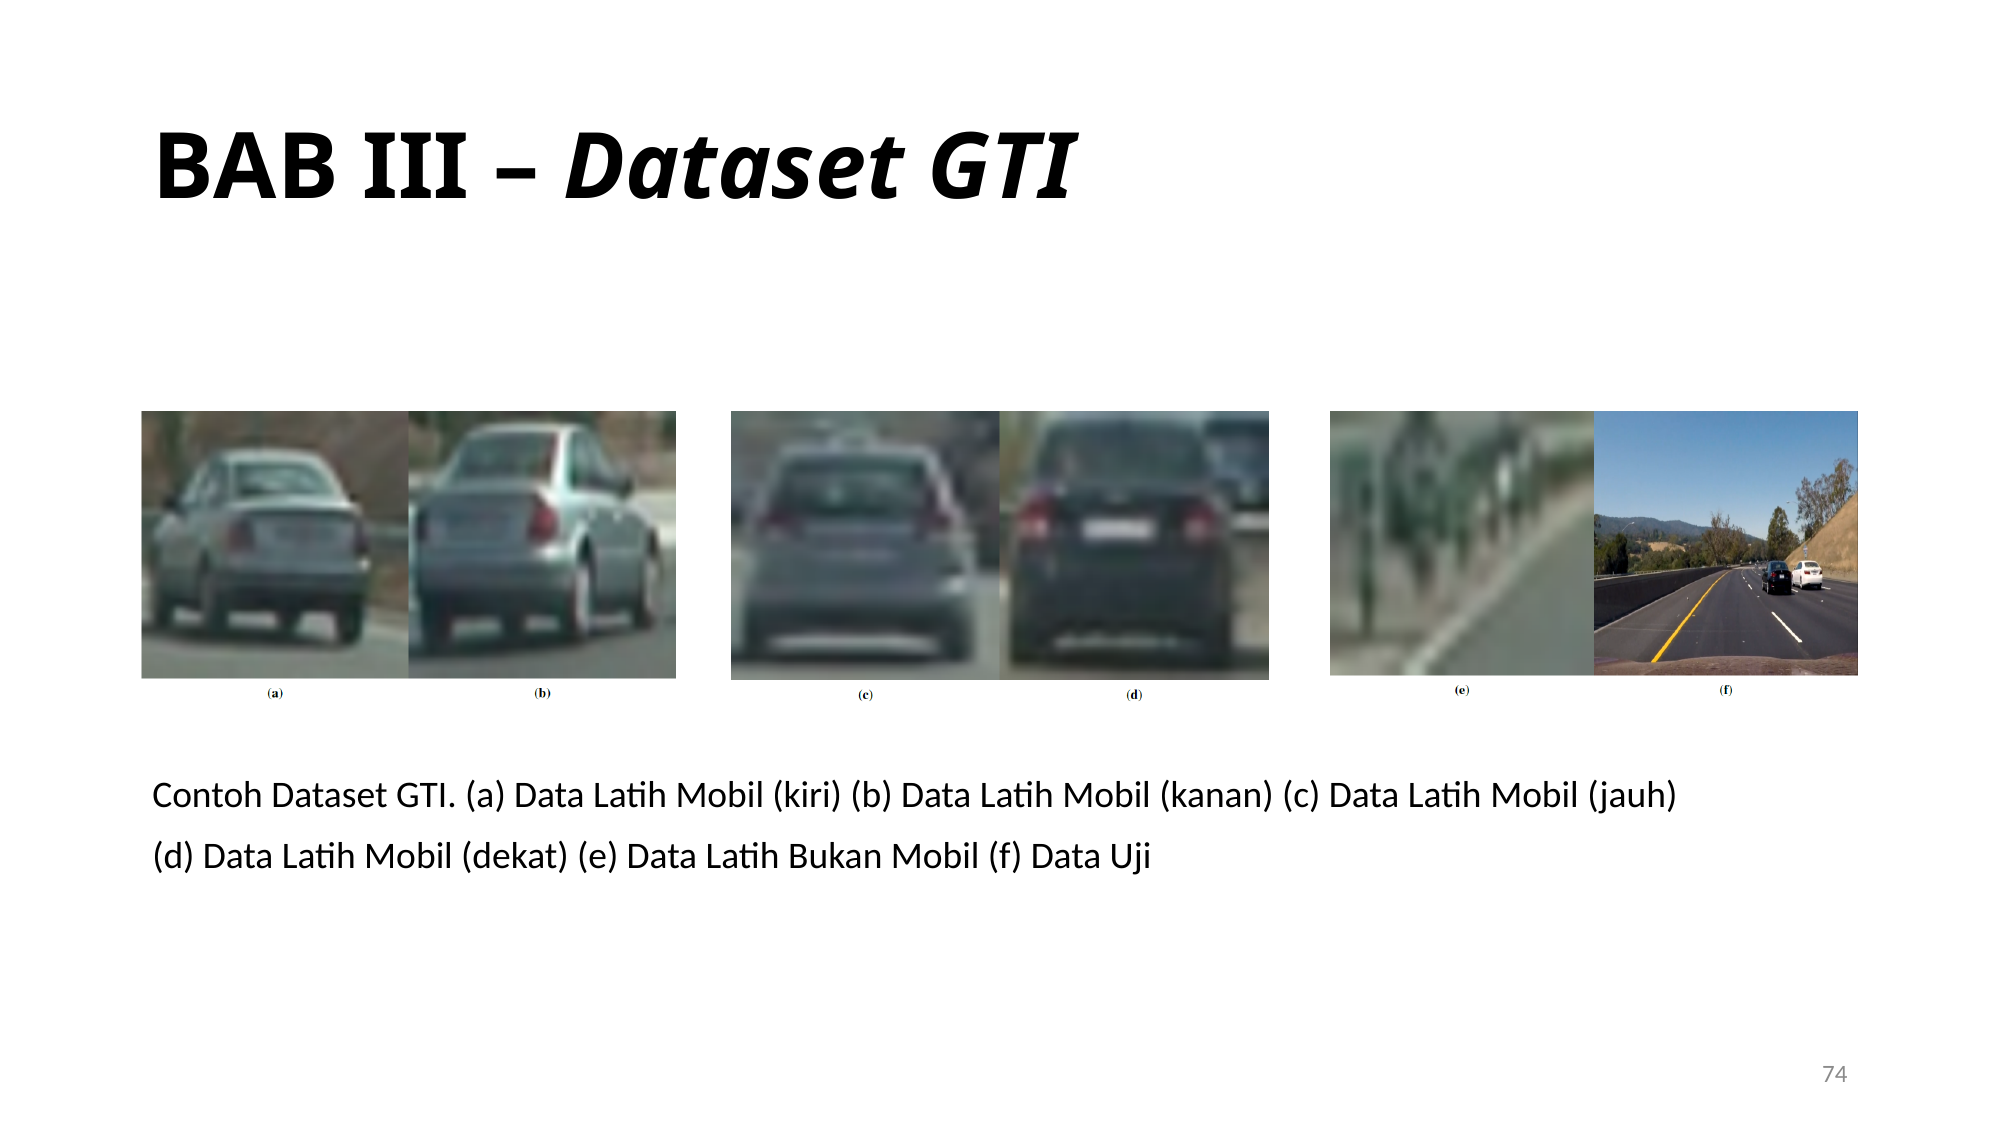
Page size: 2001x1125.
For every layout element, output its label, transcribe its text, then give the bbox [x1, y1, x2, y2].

picture [728, 406, 1272, 718]
text_box BAB III – Dataset GTI [137, 59, 1863, 278]
picture [137, 406, 681, 716]
picture [1327, 406, 1863, 704]
text_box Contoh Dataset GTI. (a) Data Latih Mobil (kiri) (b) Data Latih Mobil (kanan) (c) Data Latih Mobil (jauh) (d) Data Latih Mobil (dekat) (e) Data Latih Bukan Mobil (f) Data Uji [137, 768, 1863, 1125]
